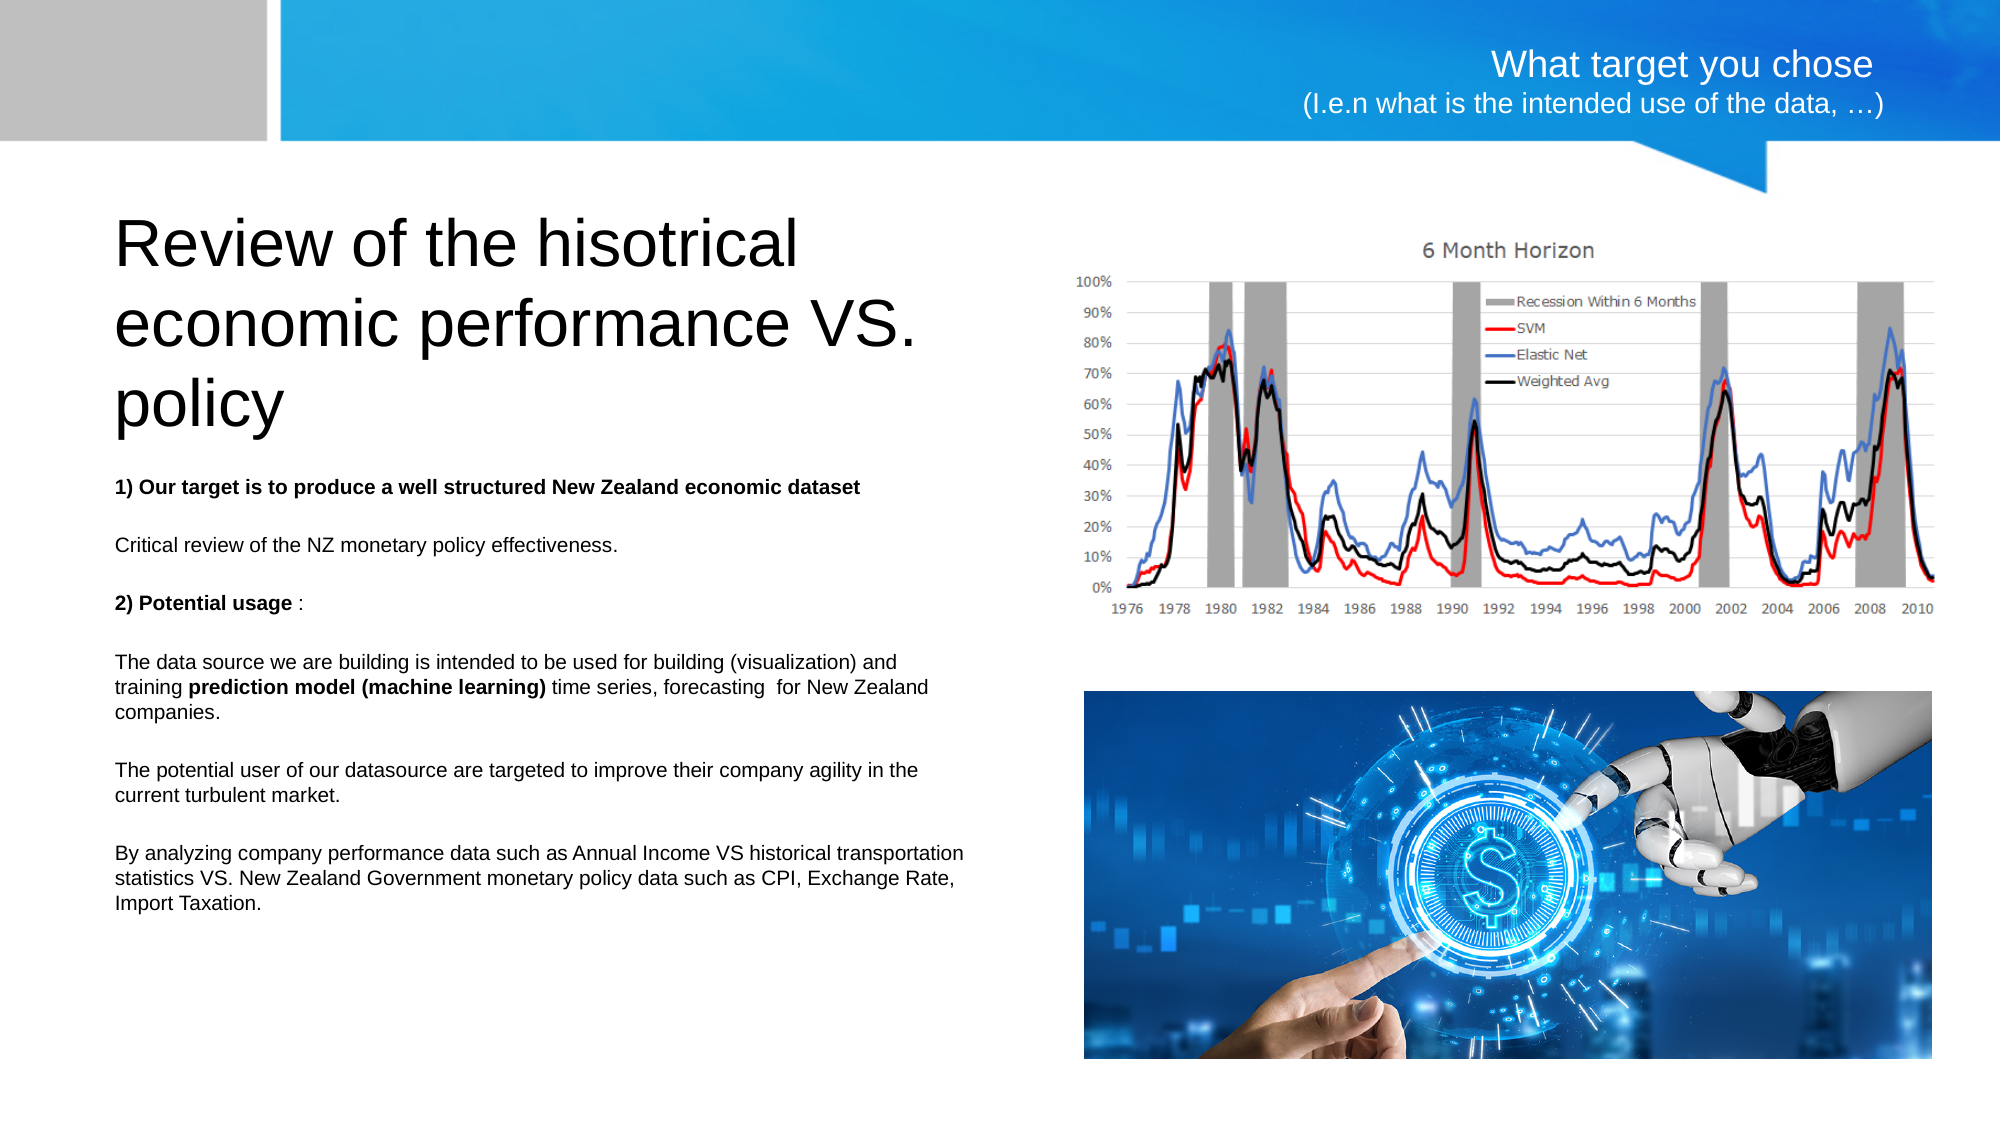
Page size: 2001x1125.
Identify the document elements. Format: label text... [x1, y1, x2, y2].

title What target you chose (I.e.n what is the intended use of the data, …) [99, 30, 1901, 127]
picture [0, 0, 2000, 1125]
list Review of the hisotrical economic performance VS. policy 1) Our target is to produce a well structured New Zealand economic dataset Critical review of the NZ monetary policy effectiveness. 2) Potential usage : The data source we are building is intended to be used for building (visualization) and training prediction model (machine learning) time series, forecasting for New Zealand companies. The potential user of our datasource are targeted to improve their company agility in the current turbulent market. By analyzing company performance data such as Annual Income VS historical transportation statistics VS. New Zealand Government monetary policy data such as CPI, Exchange Rate, Import Taxation. [99, 192, 984, 1006]
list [1066, 226, 1950, 628]
